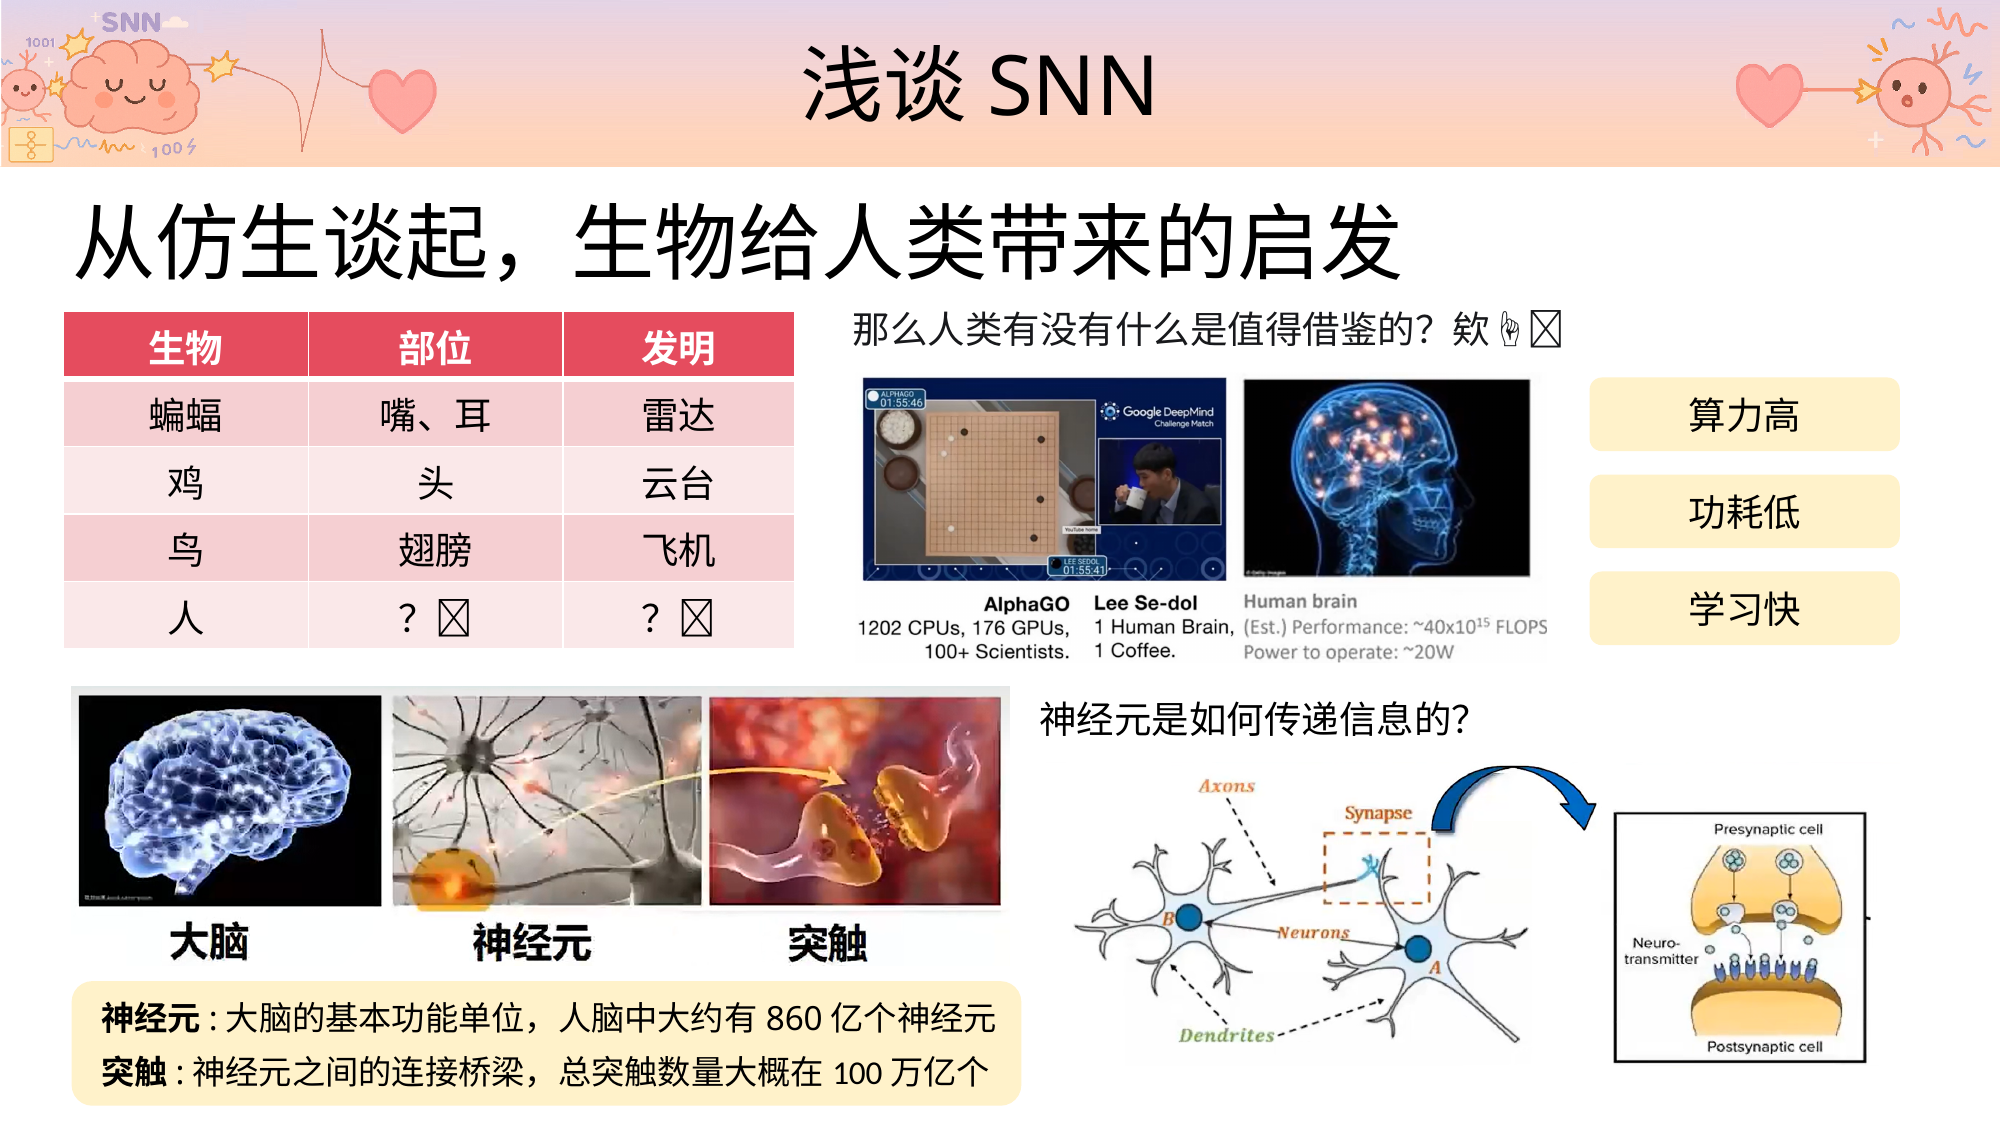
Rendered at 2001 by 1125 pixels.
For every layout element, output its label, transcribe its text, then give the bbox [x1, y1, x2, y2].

picture [1045, 761, 1901, 1069]
table_header 生物 [64, 312, 308, 376]
table_cell 飞机 [564, 515, 794, 581]
table_cell 鸡 [64, 447, 308, 513]
table_cell 鸟 [64, 515, 308, 581]
table_cell 翅膀 [309, 515, 562, 581]
text_box 从仿生谈起，生物给人类带来的启发 [57, 182, 1420, 298]
table_header 部位 [309, 312, 562, 376]
table_cell 人 [64, 582, 308, 648]
table_header 发明 [564, 312, 794, 376]
table_cell ？🤔 [309, 582, 562, 648]
table_cell 头 [309, 447, 562, 513]
picture [0, 0, 2000, 167]
text_box 算力高 [1588, 376, 1901, 453]
table_cell ？🤔 [564, 582, 794, 648]
picture [855, 372, 1548, 664]
text_box 那么人类有没有什么是值得借鉴的？欸☝️🤓 [838, 298, 2000, 359]
table_cell 蝙蝠 [64, 382, 308, 446]
picture [71, 685, 1011, 966]
text_box [70, 980, 1019, 1107]
text_box 学习快 [1588, 570, 1901, 647]
table_cell 嘴、耳 [309, 382, 562, 446]
text_box 突触:神经元之间的连接桥梁，总突触数量大概在100万亿个 [86, 1043, 1058, 1099]
table_cell 云台 [564, 447, 794, 513]
text_box 神经元是如何传递信息的？ [1024, 688, 1885, 749]
text_box 功耗低 [1588, 473, 1901, 550]
table_cell 雷达 [564, 382, 794, 446]
text_box 神经元:大脑的基本功能单位，人脑中大约有860亿个神经元 [86, 990, 1045, 1043]
